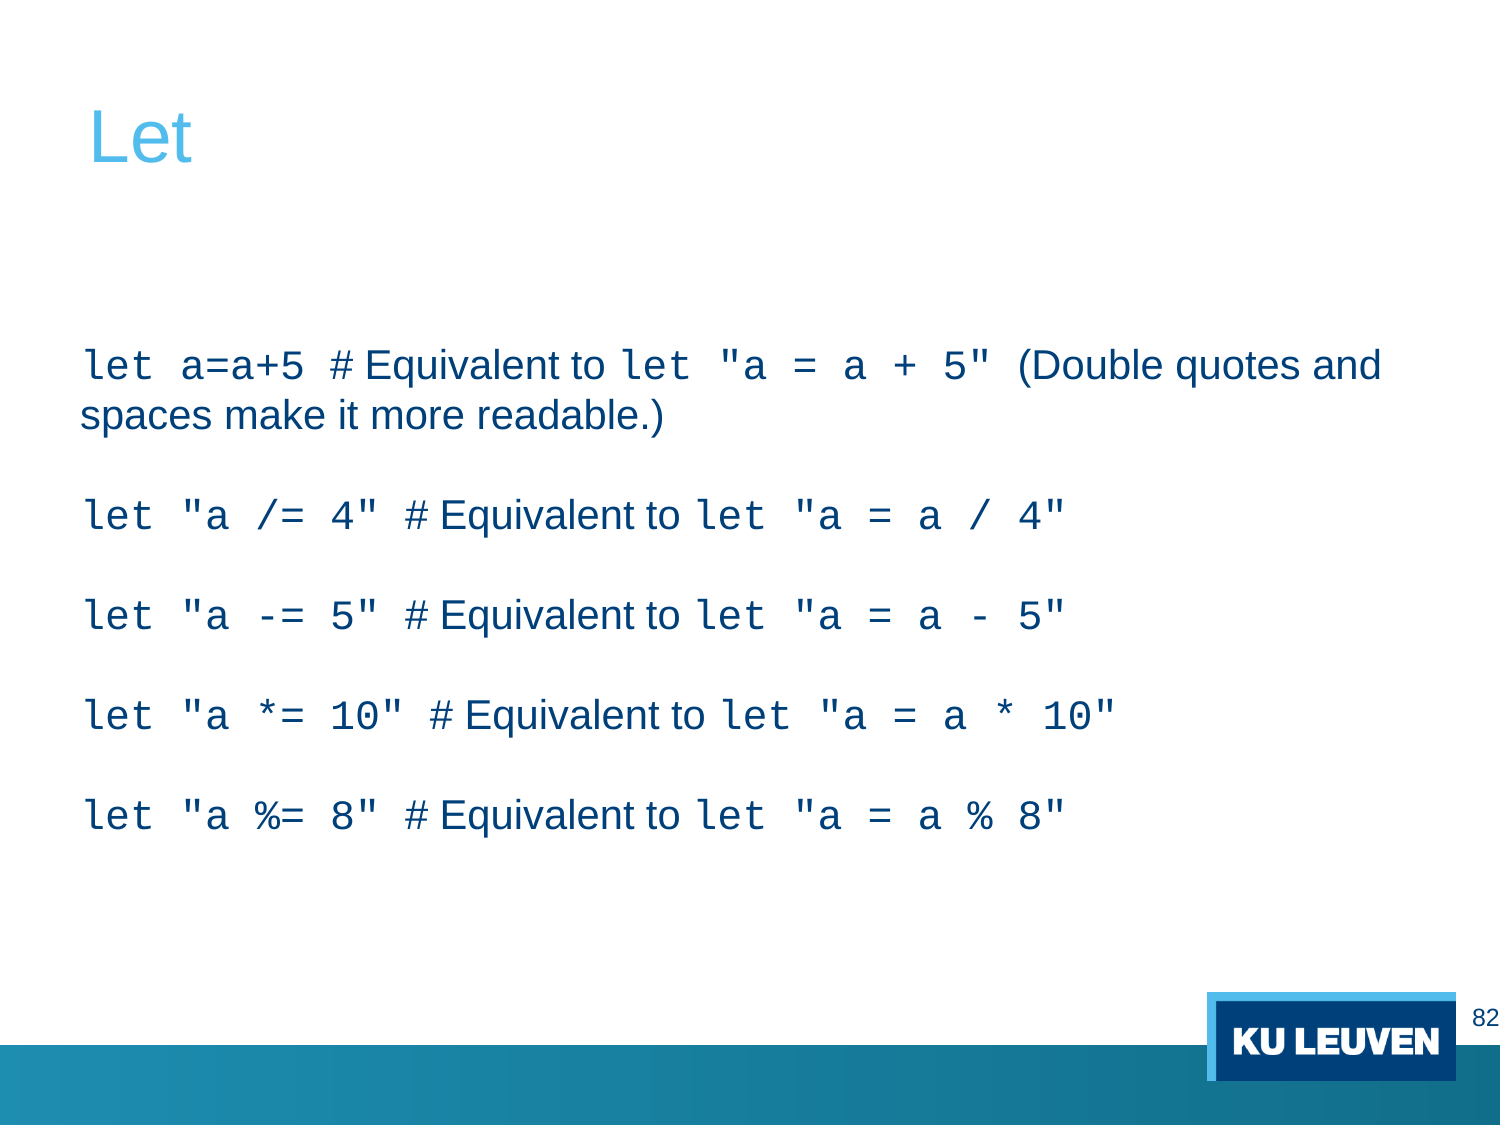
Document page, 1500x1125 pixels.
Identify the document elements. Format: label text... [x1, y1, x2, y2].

slide_number 82 [1346, 1000, 1500, 1049]
title Let [88, 29, 1456, 178]
picture [1207, 992, 1456, 1081]
list let a=a+5 # Equivalent to let "a = a + 5" (Double quotes and spaces make it more readable.) let "a /= 4" # Equivalent to let "a = a / 4" let "a -= 5" # Equivalent to let "a = a - 5" let "a *= 10" # Equivalent to let "a = a * 10" let "a %= 8" # Equivalent to let "a = a % 8" [65, 261, 1400, 915]
